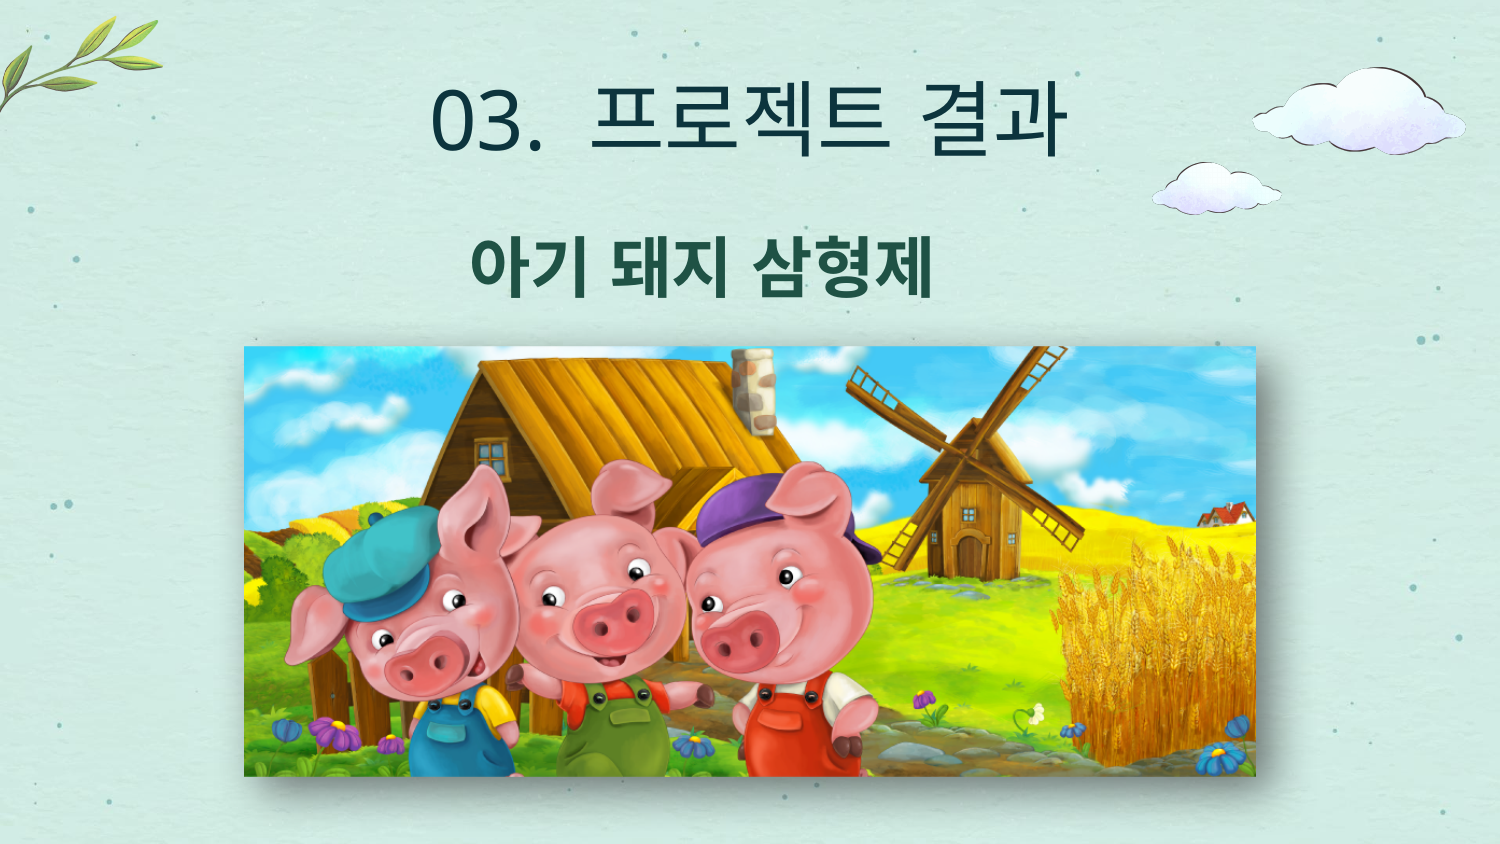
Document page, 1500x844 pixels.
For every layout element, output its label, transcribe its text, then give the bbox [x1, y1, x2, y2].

title 03. 프로젝트 결과 [118, 67, 1250, 158]
text_box 아기 돼지 삼형제 [454, 218, 1341, 313]
picture [0, 0, 1500, 844]
